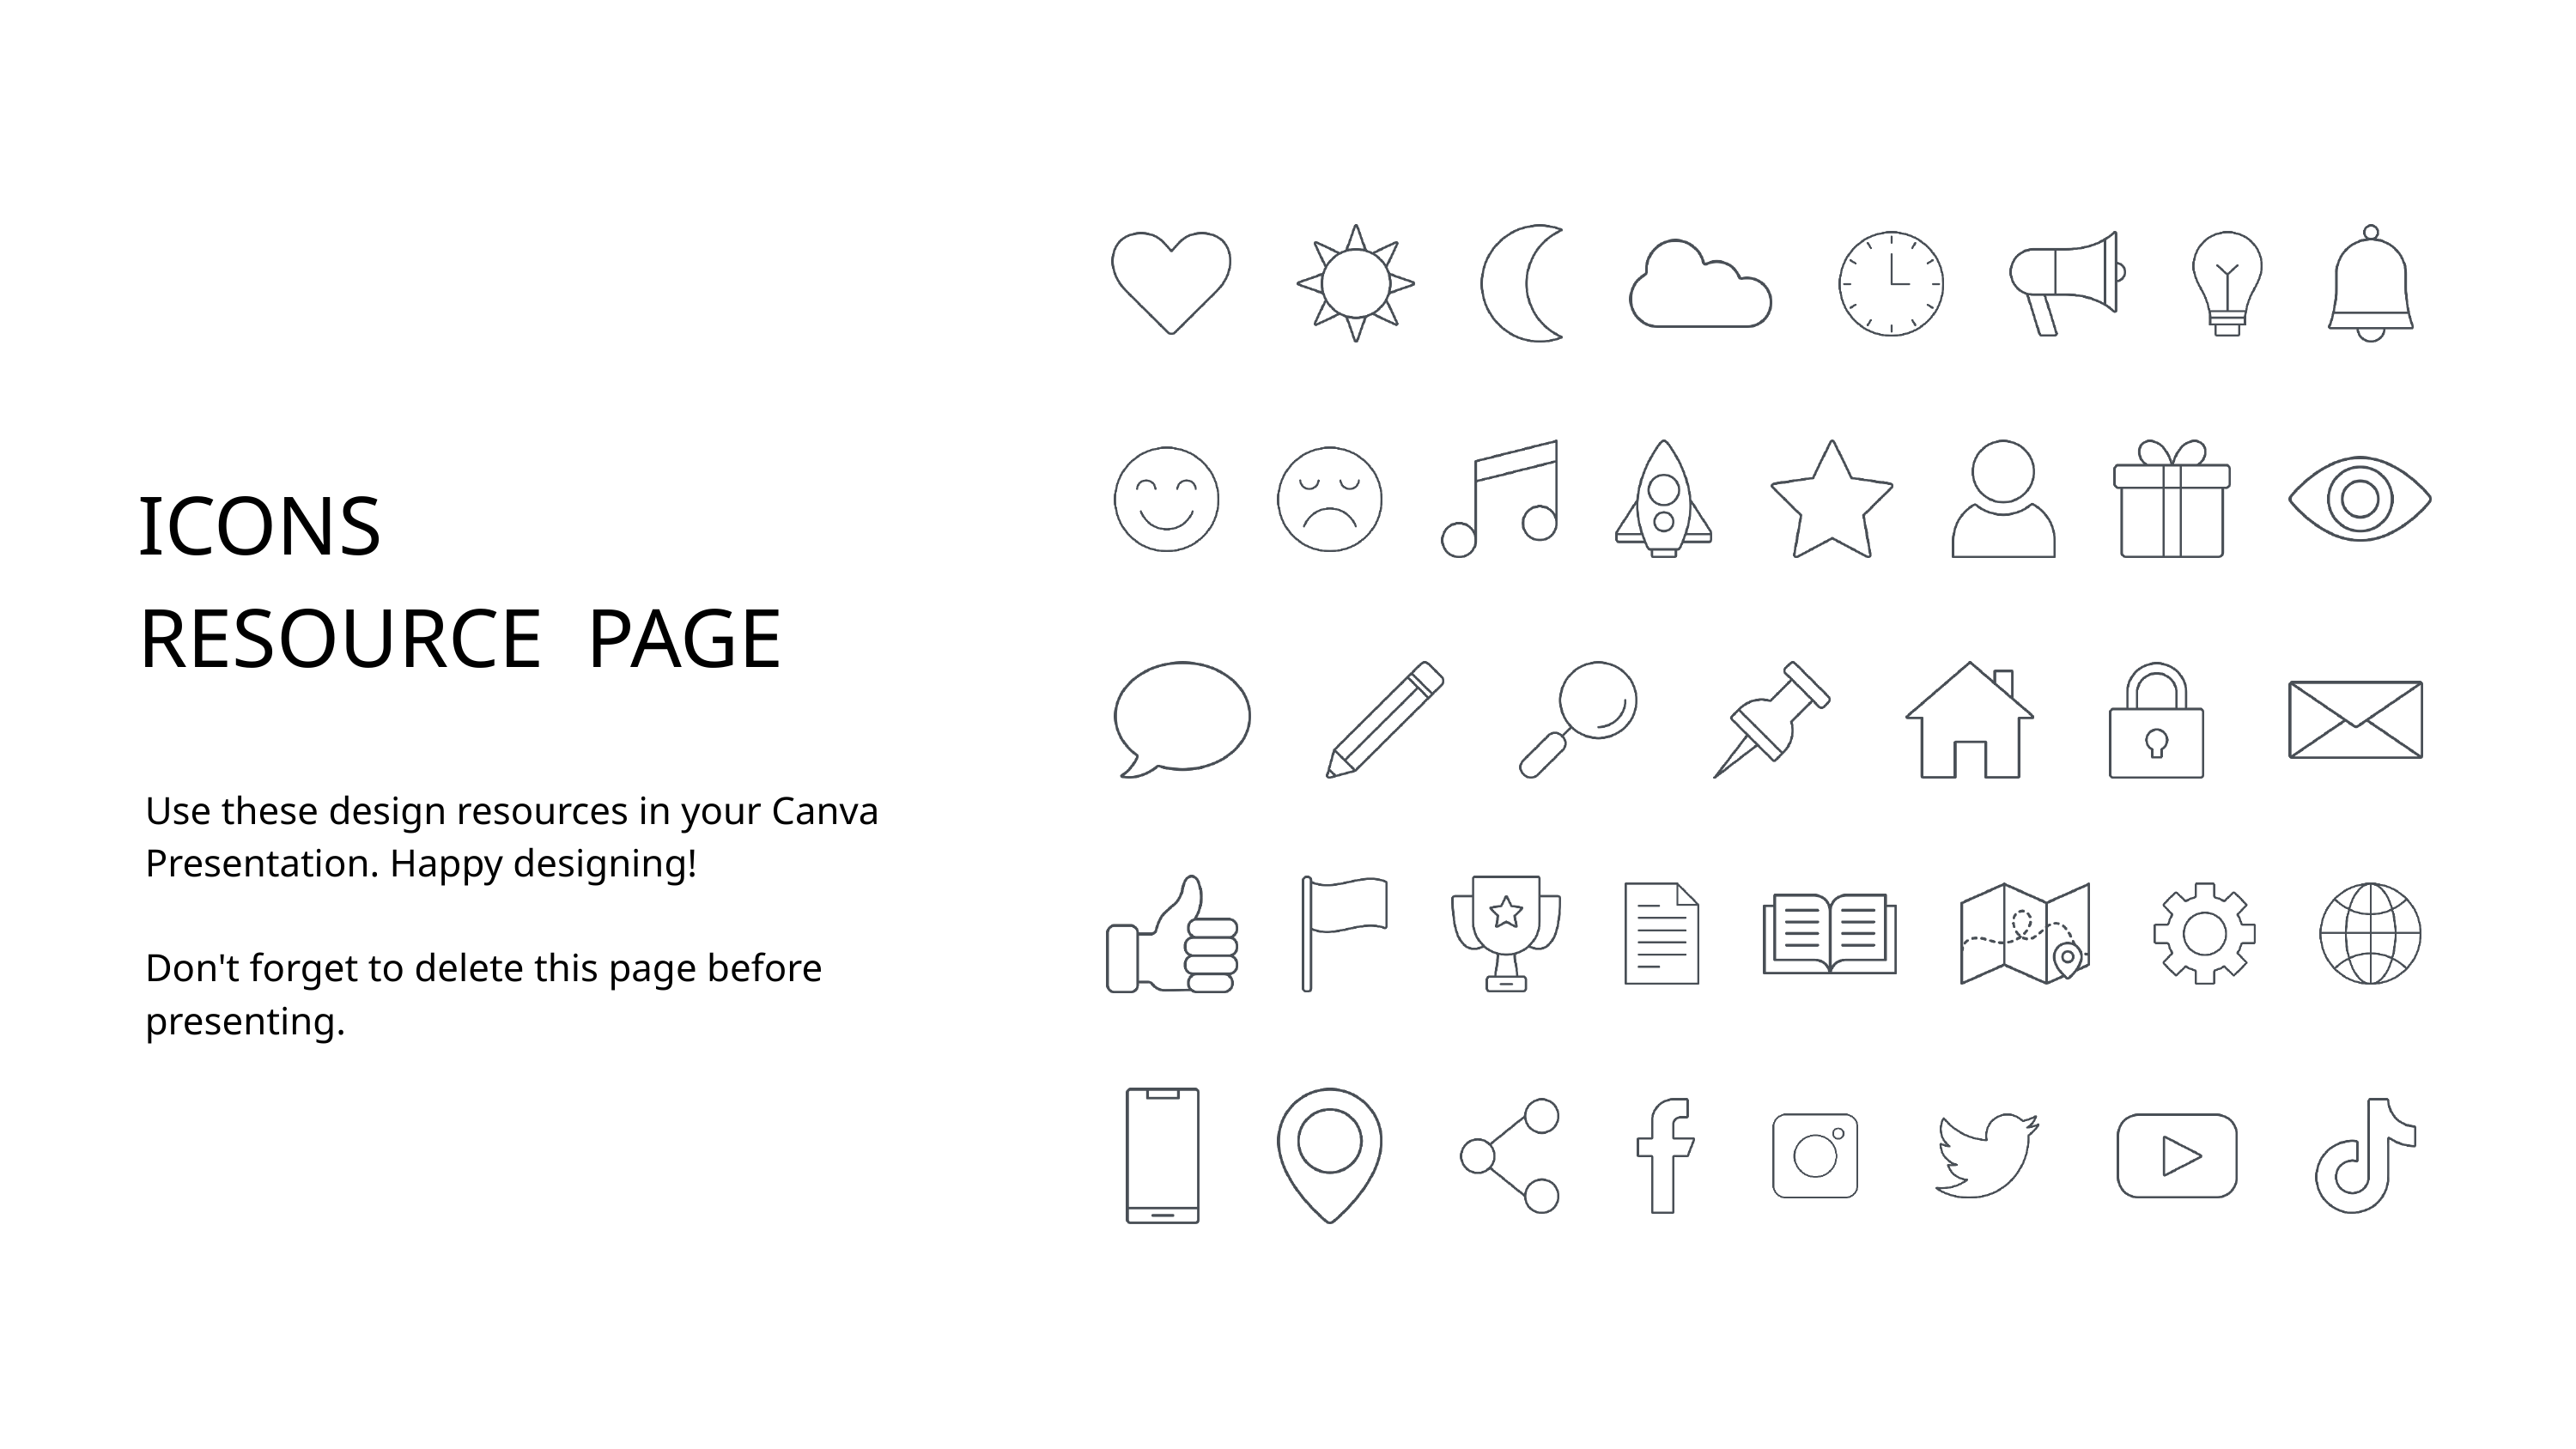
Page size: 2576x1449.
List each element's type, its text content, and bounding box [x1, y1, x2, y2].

picture [1326, 661, 1444, 779]
text_box ICONS RESOURCE PAGE [137, 458, 865, 684]
picture [2319, 882, 2421, 985]
picture [2109, 661, 2204, 779]
picture [1905, 661, 2034, 779]
picture [1615, 440, 1712, 558]
picture [2315, 1098, 2416, 1214]
picture [1625, 882, 1700, 985]
picture [1111, 232, 1231, 336]
picture [1106, 875, 1238, 993]
picture [2116, 1113, 2239, 1199]
picture [1302, 876, 1388, 992]
picture [2009, 231, 2126, 336]
picture [1951, 440, 2056, 558]
picture [2328, 224, 2414, 343]
picture [1628, 239, 1773, 328]
picture [1451, 876, 1561, 992]
picture [1126, 1088, 1200, 1224]
picture [2191, 231, 2263, 336]
picture [2288, 681, 2423, 759]
picture [1297, 224, 1415, 343]
picture [1637, 1098, 1696, 1214]
picture [1770, 440, 1894, 558]
picture [1935, 1113, 2039, 1199]
picture [1114, 446, 1219, 552]
picture [2113, 440, 2231, 558]
picture [1772, 1113, 1858, 1199]
picture [1114, 661, 1251, 779]
picture [1440, 440, 1558, 558]
picture [1519, 661, 1637, 779]
picture [1277, 1088, 1382, 1224]
picture [1960, 882, 2090, 985]
picture [2153, 882, 2256, 985]
picture [1838, 231, 1944, 336]
picture [2288, 456, 2432, 542]
text_box Use these design resources in your Canva Presentation. Happy designing! Don't forget to delete this page before presenting. [144, 779, 884, 1042]
picture [1277, 446, 1382, 552]
picture [1712, 661, 1831, 779]
picture [1459, 1098, 1559, 1214]
picture [1763, 894, 1897, 974]
picture [1480, 224, 1563, 343]
